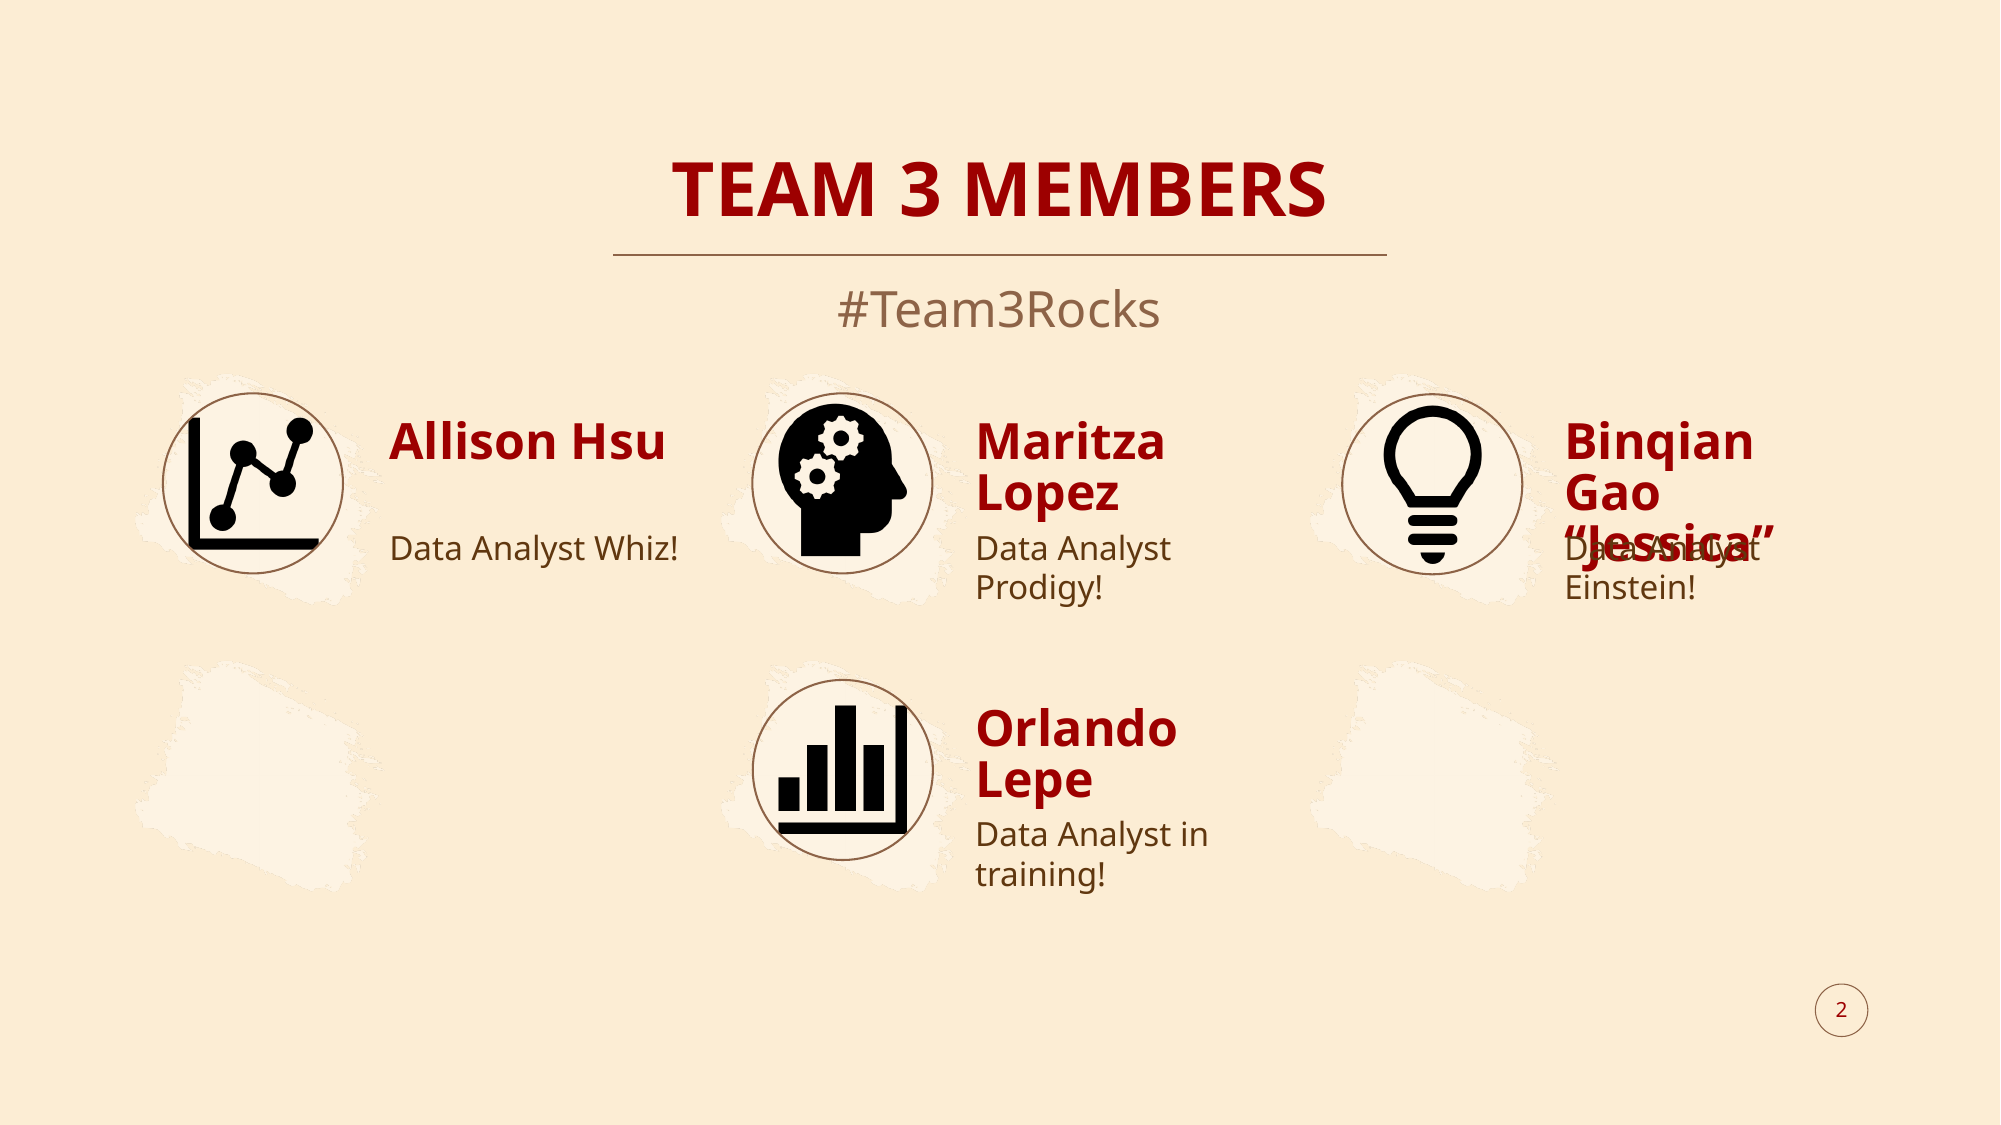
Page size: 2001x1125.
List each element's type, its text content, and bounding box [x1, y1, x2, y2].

list Allison Hsu [374, 411, 702, 519]
title TEAM 3 MEMBERS [137, 124, 1863, 240]
list Data Analyst in training! [960, 805, 1288, 898]
list Data Analyst Whiz! [374, 519, 702, 612]
picture [752, 393, 933, 574]
list Orlando Lepe [960, 697, 1288, 805]
slide_number 2 [1811, 980, 1872, 1041]
list Maritza Lopez [960, 411, 1288, 519]
picture [752, 679, 933, 860]
list Binqian Gao “Jessica” [1549, 411, 1877, 519]
subtitle #Team3Rocks [137, 267, 1863, 355]
list Data Analyst Einstein! [1549, 519, 1877, 612]
list Data Analyst Prodigy! [960, 519, 1288, 612]
picture [1342, 394, 1523, 575]
picture [162, 393, 343, 574]
